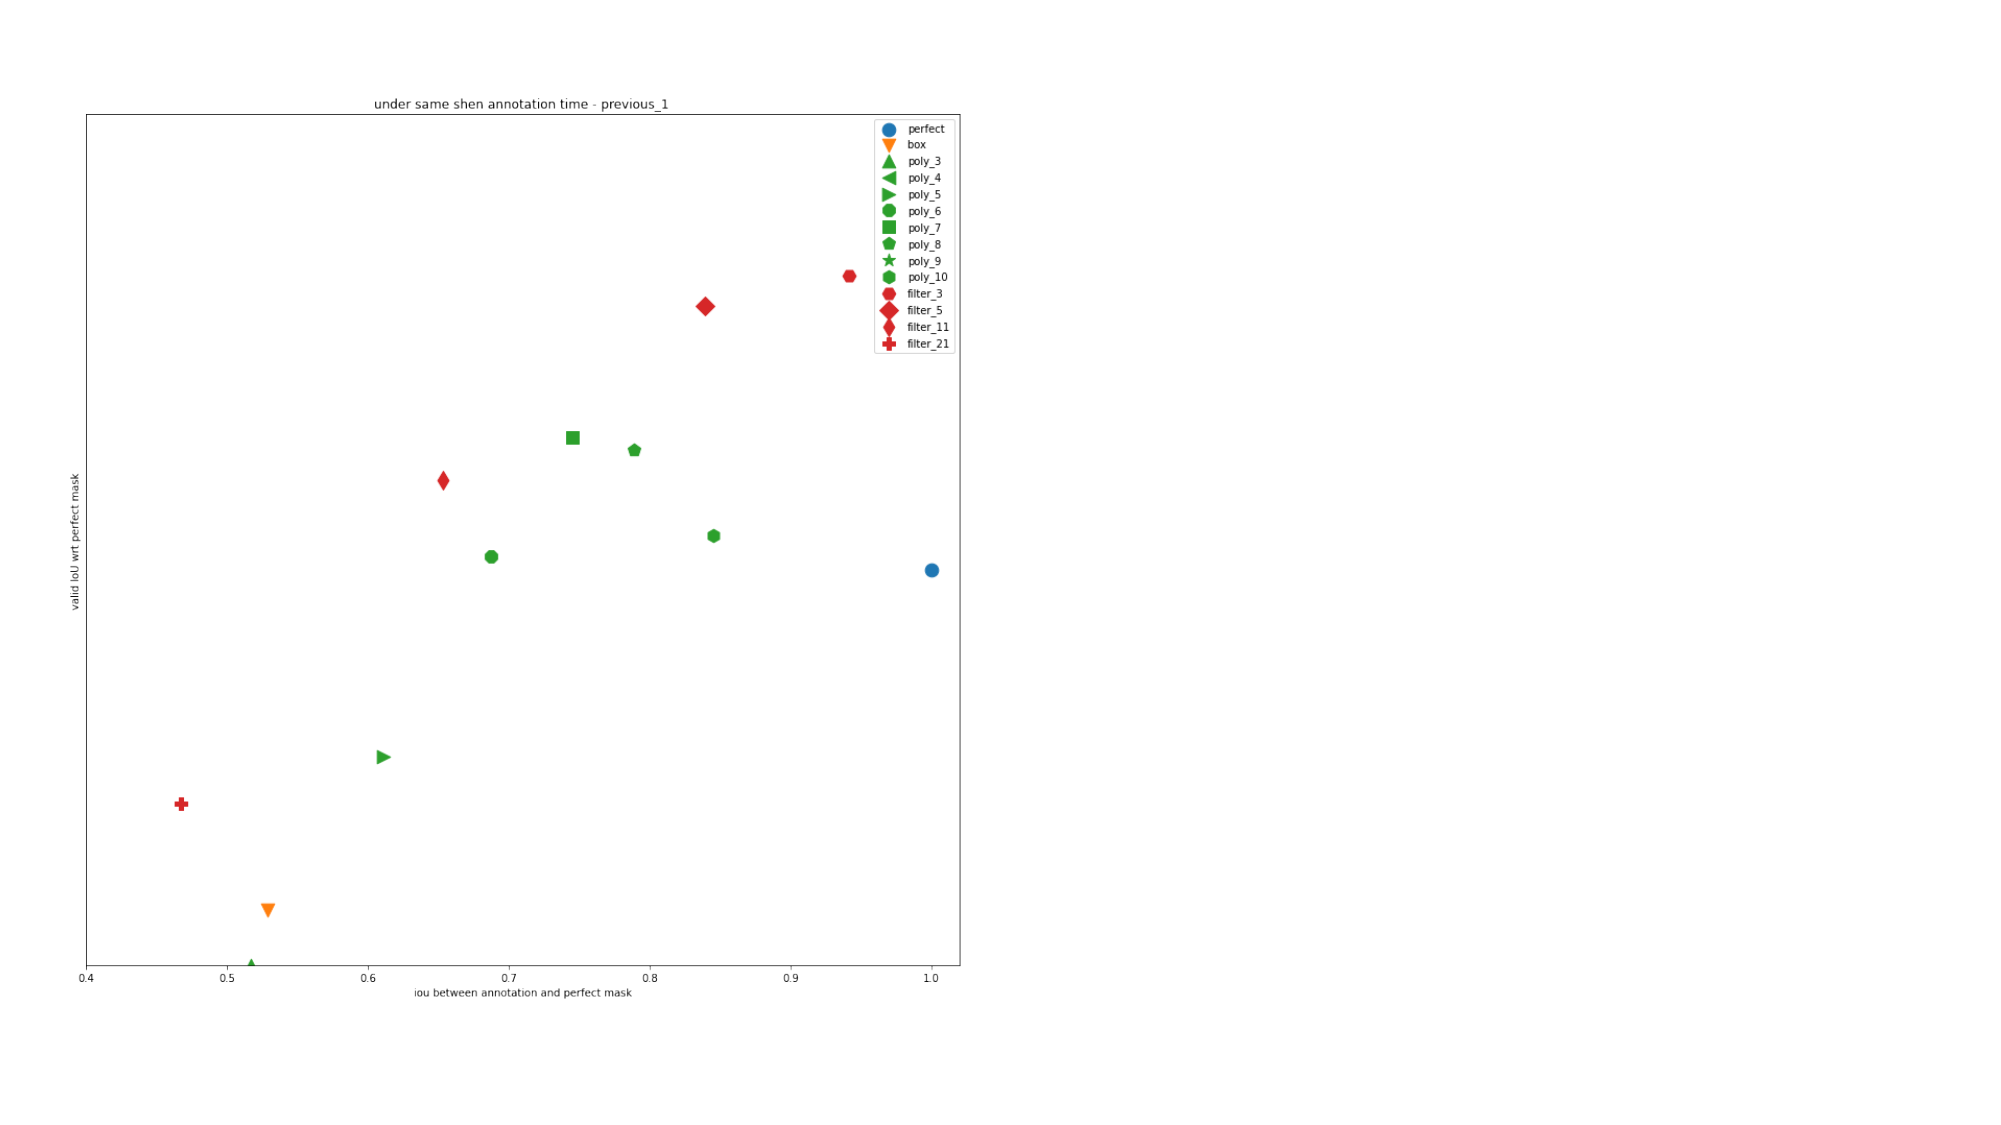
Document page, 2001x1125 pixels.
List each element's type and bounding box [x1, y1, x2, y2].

picture [64, 91, 967, 1005]
